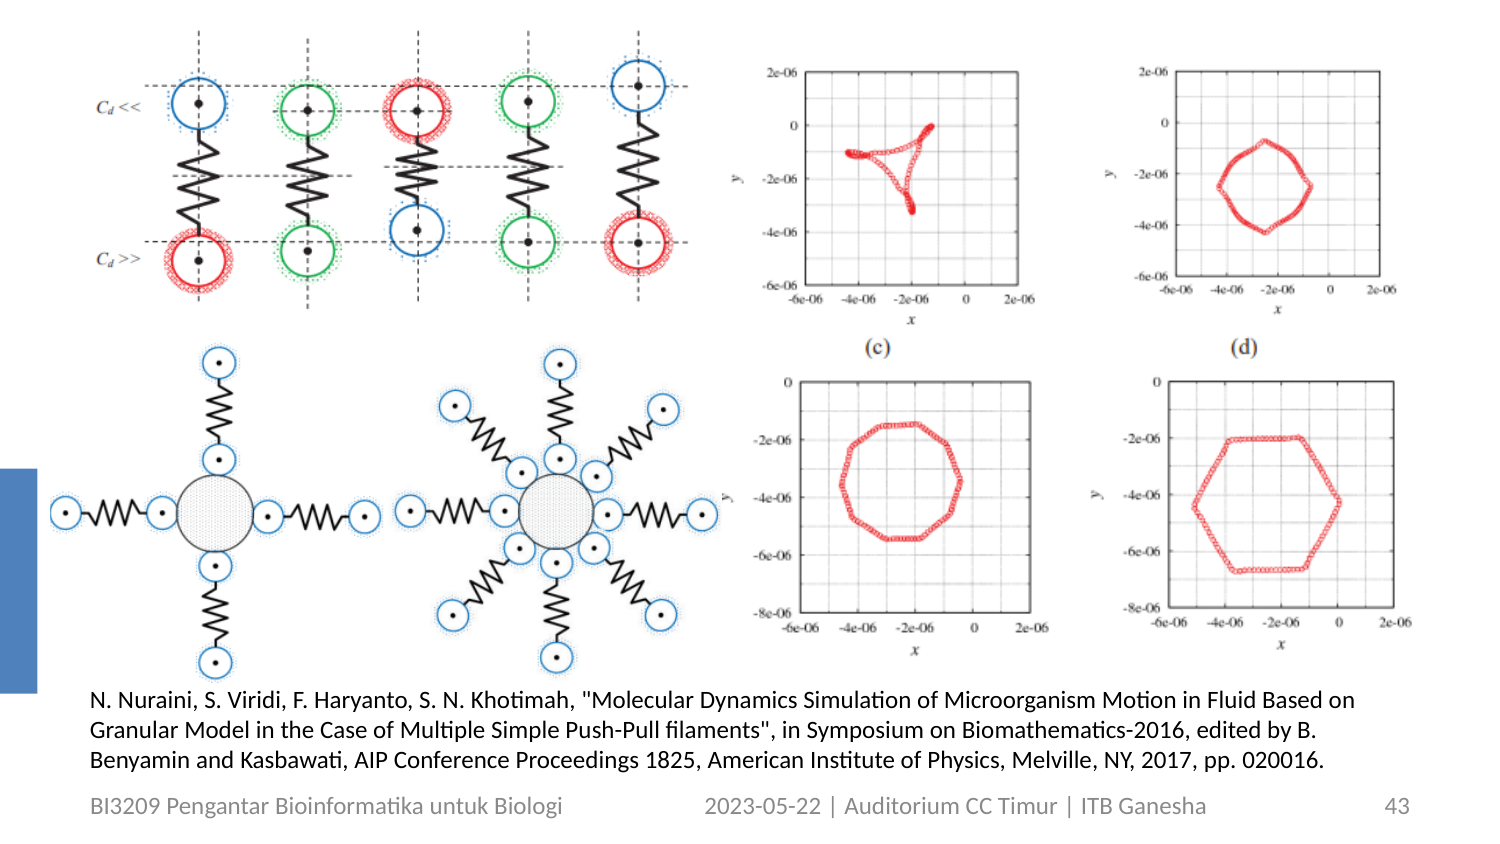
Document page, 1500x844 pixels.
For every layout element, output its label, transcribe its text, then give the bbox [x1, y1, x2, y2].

slide_number 43 [1299, 782, 1425, 827]
text_box N. Nuraini, S. Viridi, F. Haryanto, S. N. Khotimah, "Molecular Dynamics Simulation of Microorganism Motion in Fluid Based on Granular Model in the Case of Multiple Simple Push-Pull filaments", in Symposium on Biomathematics-2016, edited by B. Benyamin and Kasbawati, AIP Conference Proceedings 1825, American Institute of Physics, Melville, NY, 2017, pp. 020016. [74, 676, 1425, 781]
footer 2023-05-22 | Auditorium CC Timur | ITB Ganesha [675, 782, 1238, 827]
slide_number BI3209 Pengantar Bioinformatika untuk Biologi [75, 782, 602, 827]
picture [49, 22, 1423, 683]
